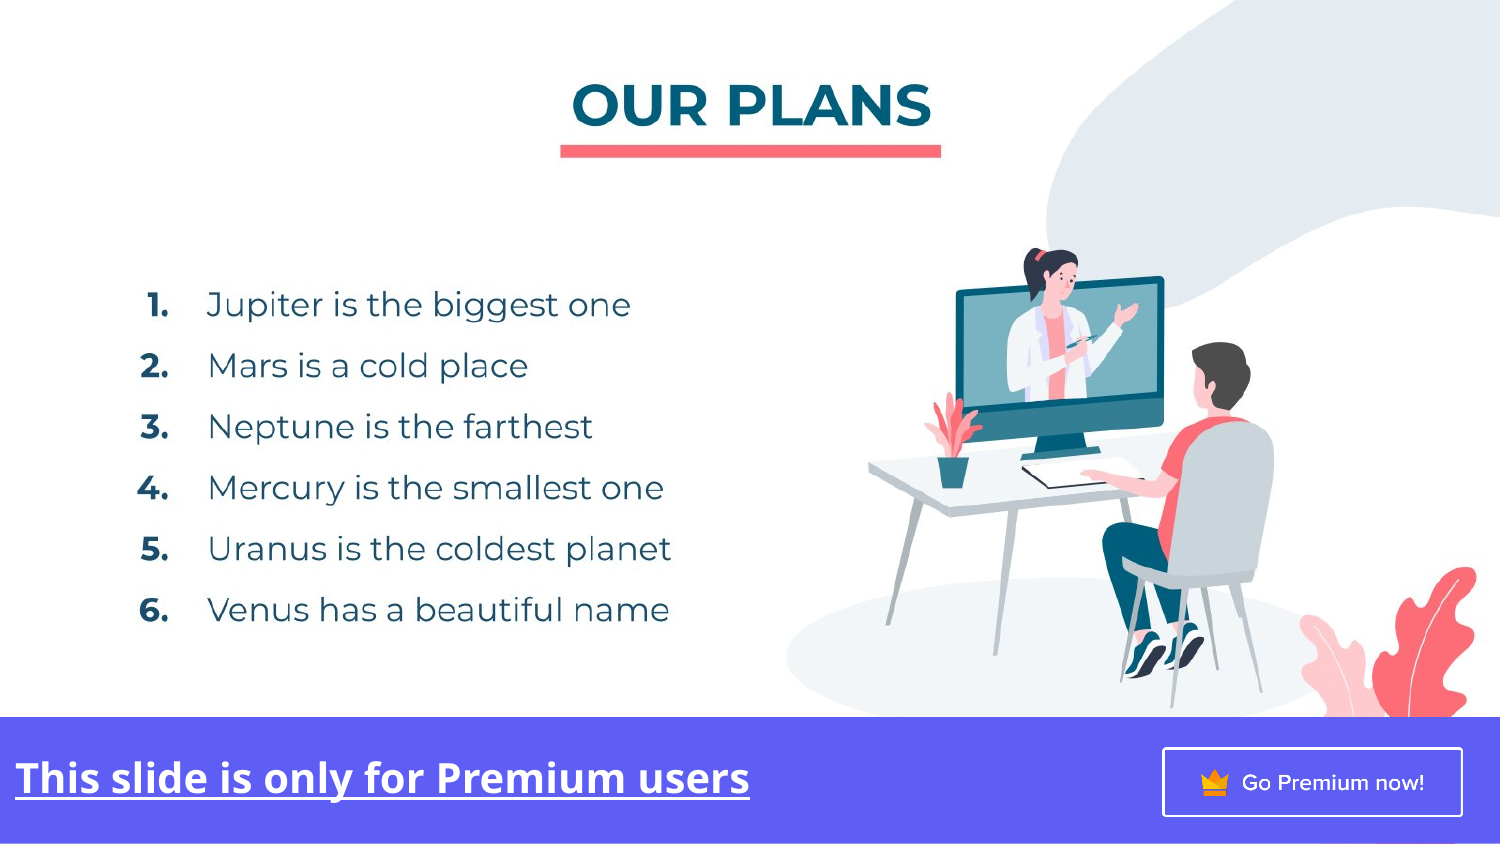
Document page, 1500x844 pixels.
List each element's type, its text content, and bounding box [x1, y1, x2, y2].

picture [0, 0, 1500, 717]
picture [1162, 747, 1463, 817]
text_box This slide is only for Premium users [0, 717, 1500, 844]
